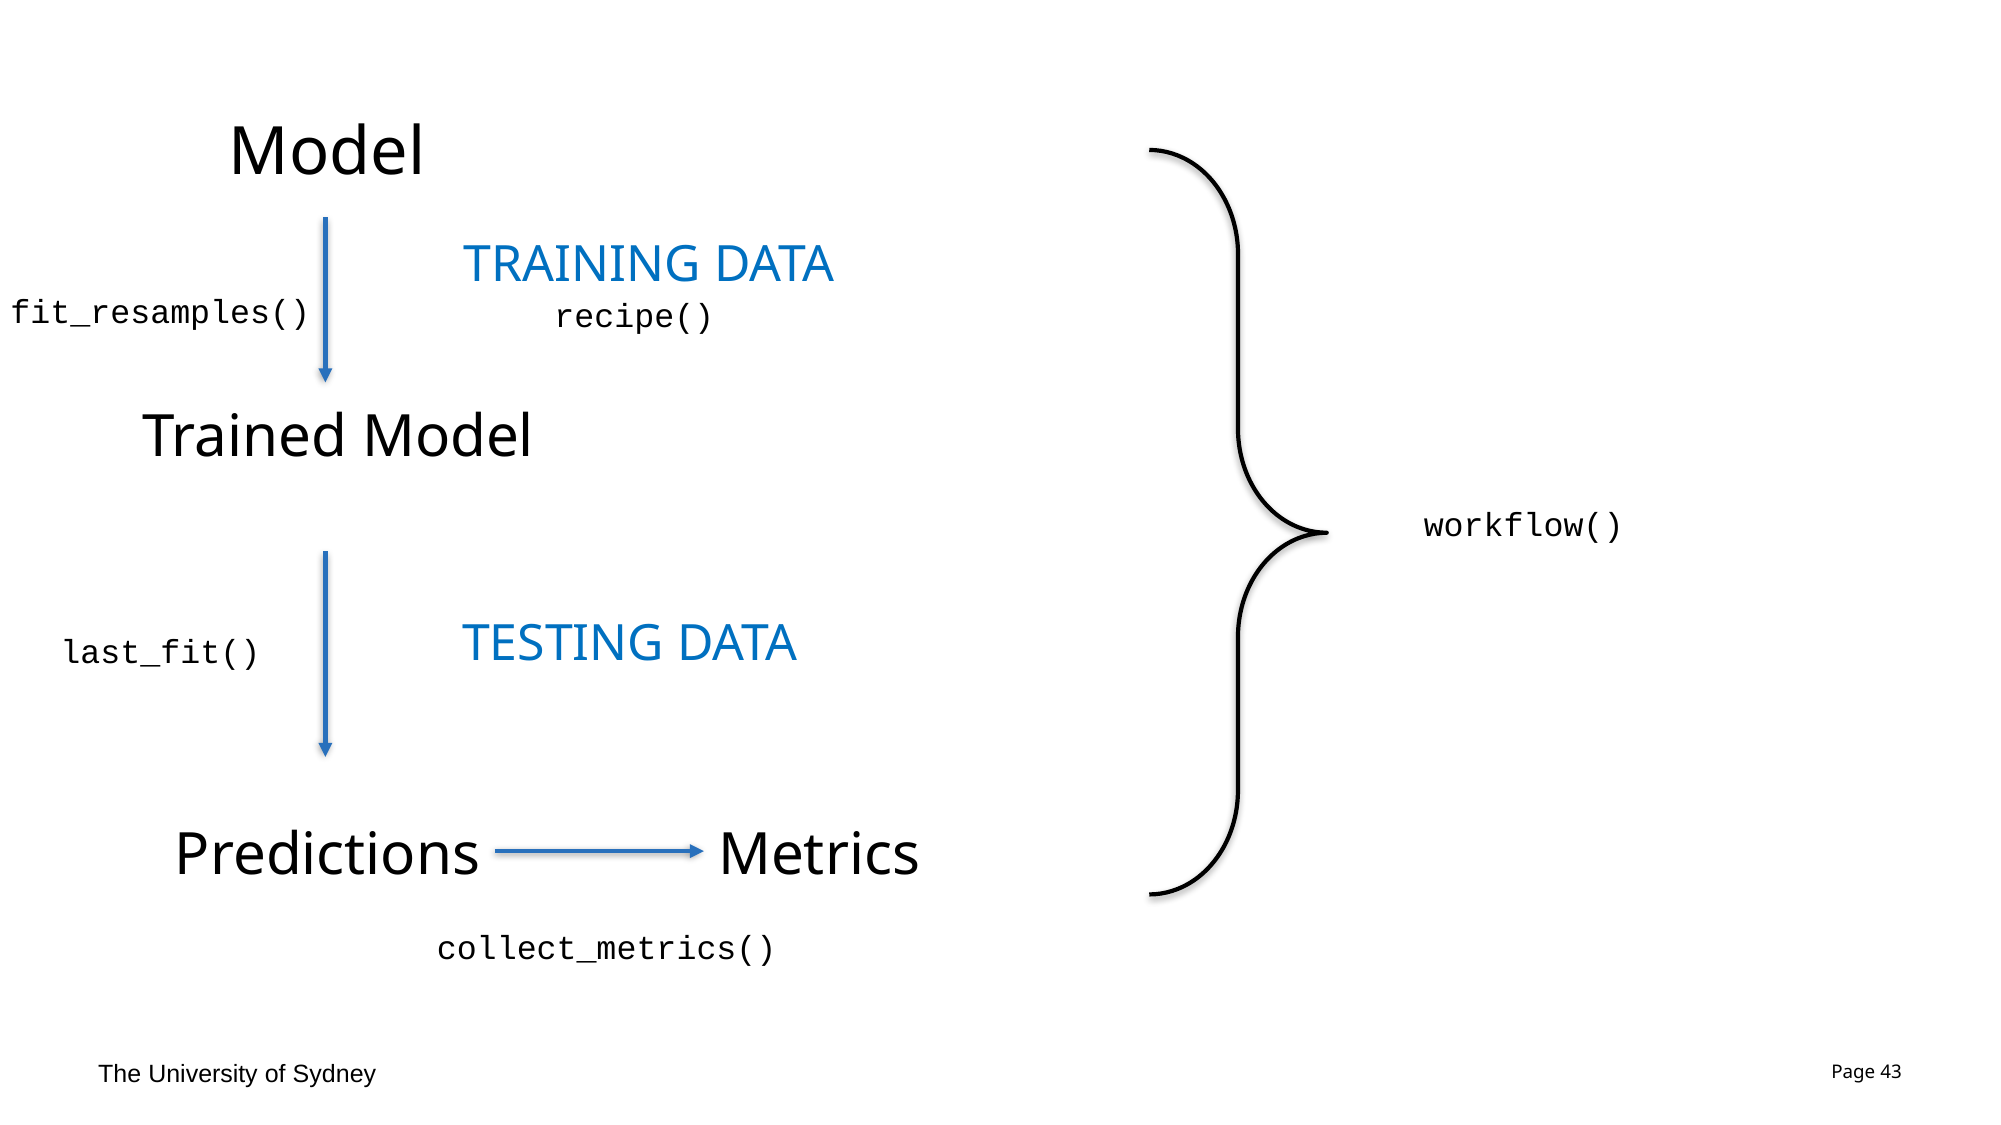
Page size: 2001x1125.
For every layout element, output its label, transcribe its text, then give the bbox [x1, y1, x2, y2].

text_box TRAINING DATA [449, 223, 850, 299]
text_box [1149, 147, 1329, 897]
text_box fit_resamples() [0, 282, 320, 338]
text_box Metrics [703, 808, 935, 894]
text_box workflow() [1408, 495, 1639, 551]
text_box last_fit() [45, 622, 276, 678]
text_box Model [214, 100, 441, 195]
text_box collect_metrics() [422, 918, 792, 974]
text_box Trained Model [127, 390, 549, 475]
text_box Predictions [160, 808, 495, 894]
text_box recipe() [539, 287, 730, 342]
text_box TESTING DATA [447, 602, 813, 678]
